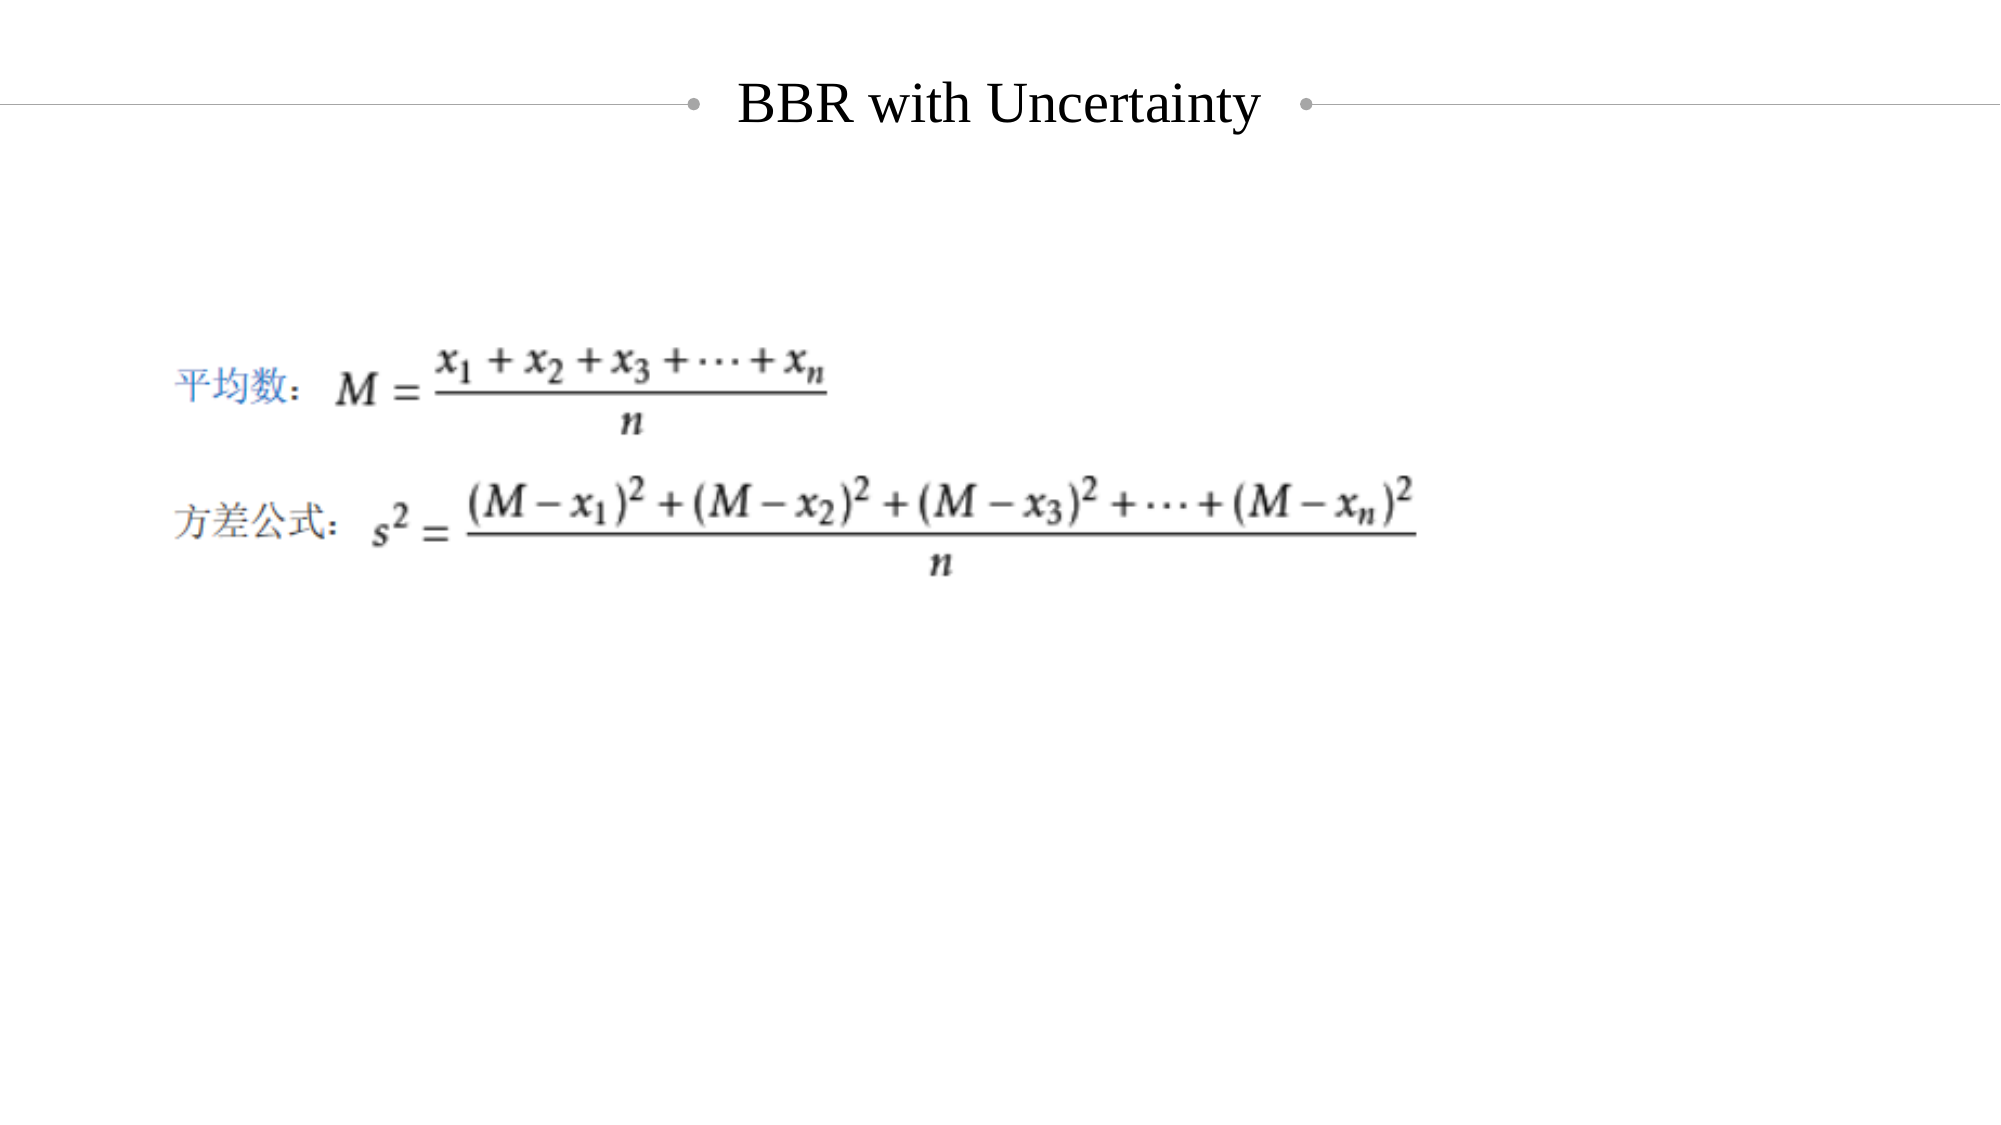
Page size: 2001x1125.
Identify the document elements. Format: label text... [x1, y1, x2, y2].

picture [155, 333, 1965, 583]
text_box BBR with Uncertainty [722, 56, 1277, 142]
